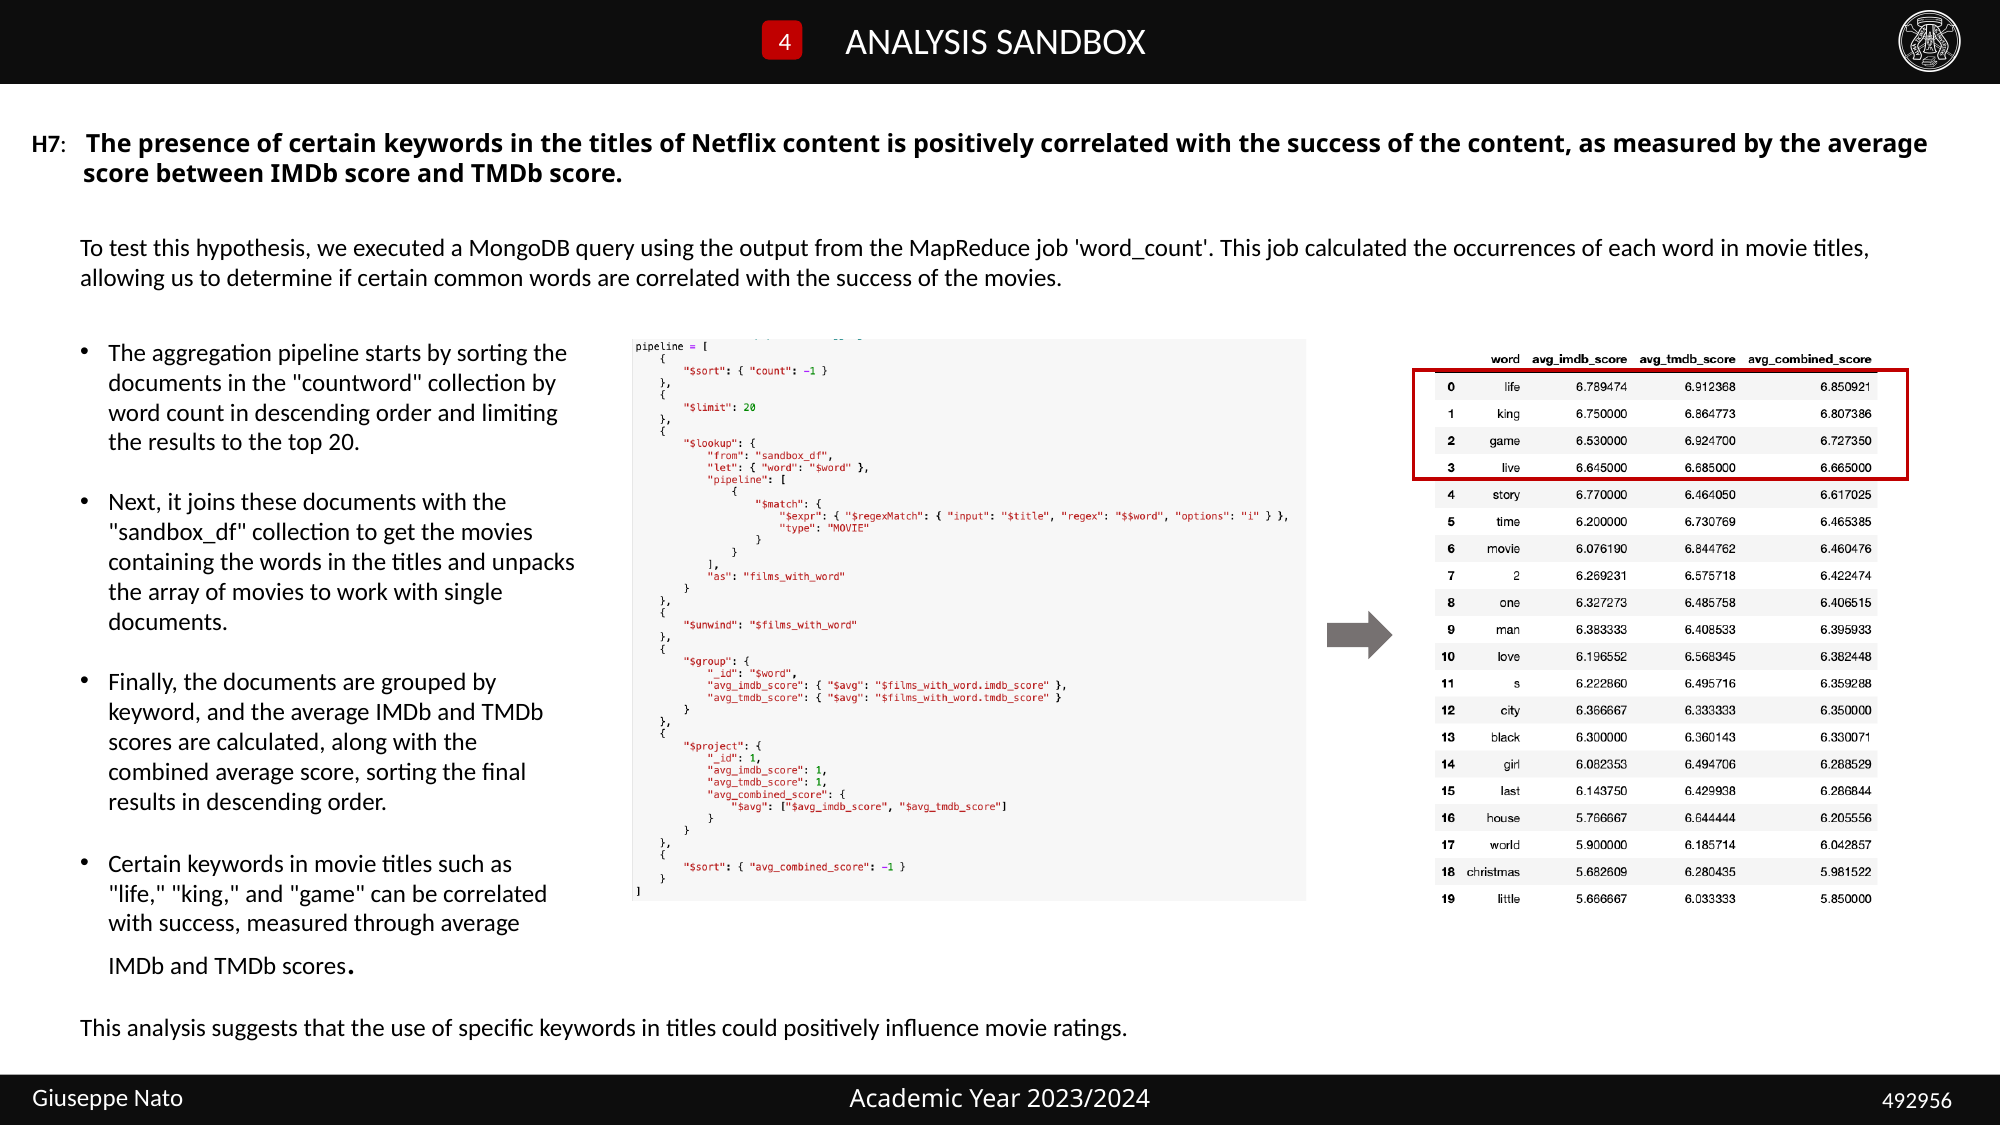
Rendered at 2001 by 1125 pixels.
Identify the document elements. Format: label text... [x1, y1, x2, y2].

text_box To test this hypothesis, we executed a MongoDB query using the output from the MapReduce job 'word_count'. This job calculated the occurrences of each word in movie titles, allowing us to determine if certain common words are correlated with the success of the movies. [65, 224, 1918, 299]
title ANALYSIS SANDBOX [0, 0, 2000, 84]
picture [1427, 348, 1918, 923]
text_box The aggregation pipeline starts by sorting the documents in the "countword" collection by word count in descending order and limiting the results to the top 20. Next, it joins these documents with the "sandbox_df" collection to get the movies containing the words in the titles and unpacks the array of movies to work with single documents. Finally, the documents are grouped by keyword, and the average IMDb and TMDb scores are calculated, along with the combined average score, sorting the final results in descending order. [65, 328, 596, 823]
picture [630, 339, 1307, 901]
text_box This analysis suggests that the use of specific keywords in titles could positively influence movie ratings. [65, 943, 1787, 1049]
picture [1894, 10, 1969, 74]
text_box [1412, 369, 1427, 480]
text_box 492956 [1867, 1078, 1968, 1121]
text_box Giuseppe Nato [17, 1074, 199, 1120]
text_box H7: The presence of certain keywords in the titles of Netflix content is positively correlated with the success of the content, as measured by the average score between IMDb score and TMDb score. [17, 119, 1969, 195]
text_box Academic Year 2023/2024 [0, 1074, 2000, 1125]
text_box Certain keywords in movie titles such as "life," "king," and "game" can be correlated with success, measured through average IMDb and TMDb scores. [65, 839, 581, 990]
text_box 4 [760, 19, 804, 61]
text_box [1326, 608, 1395, 662]
